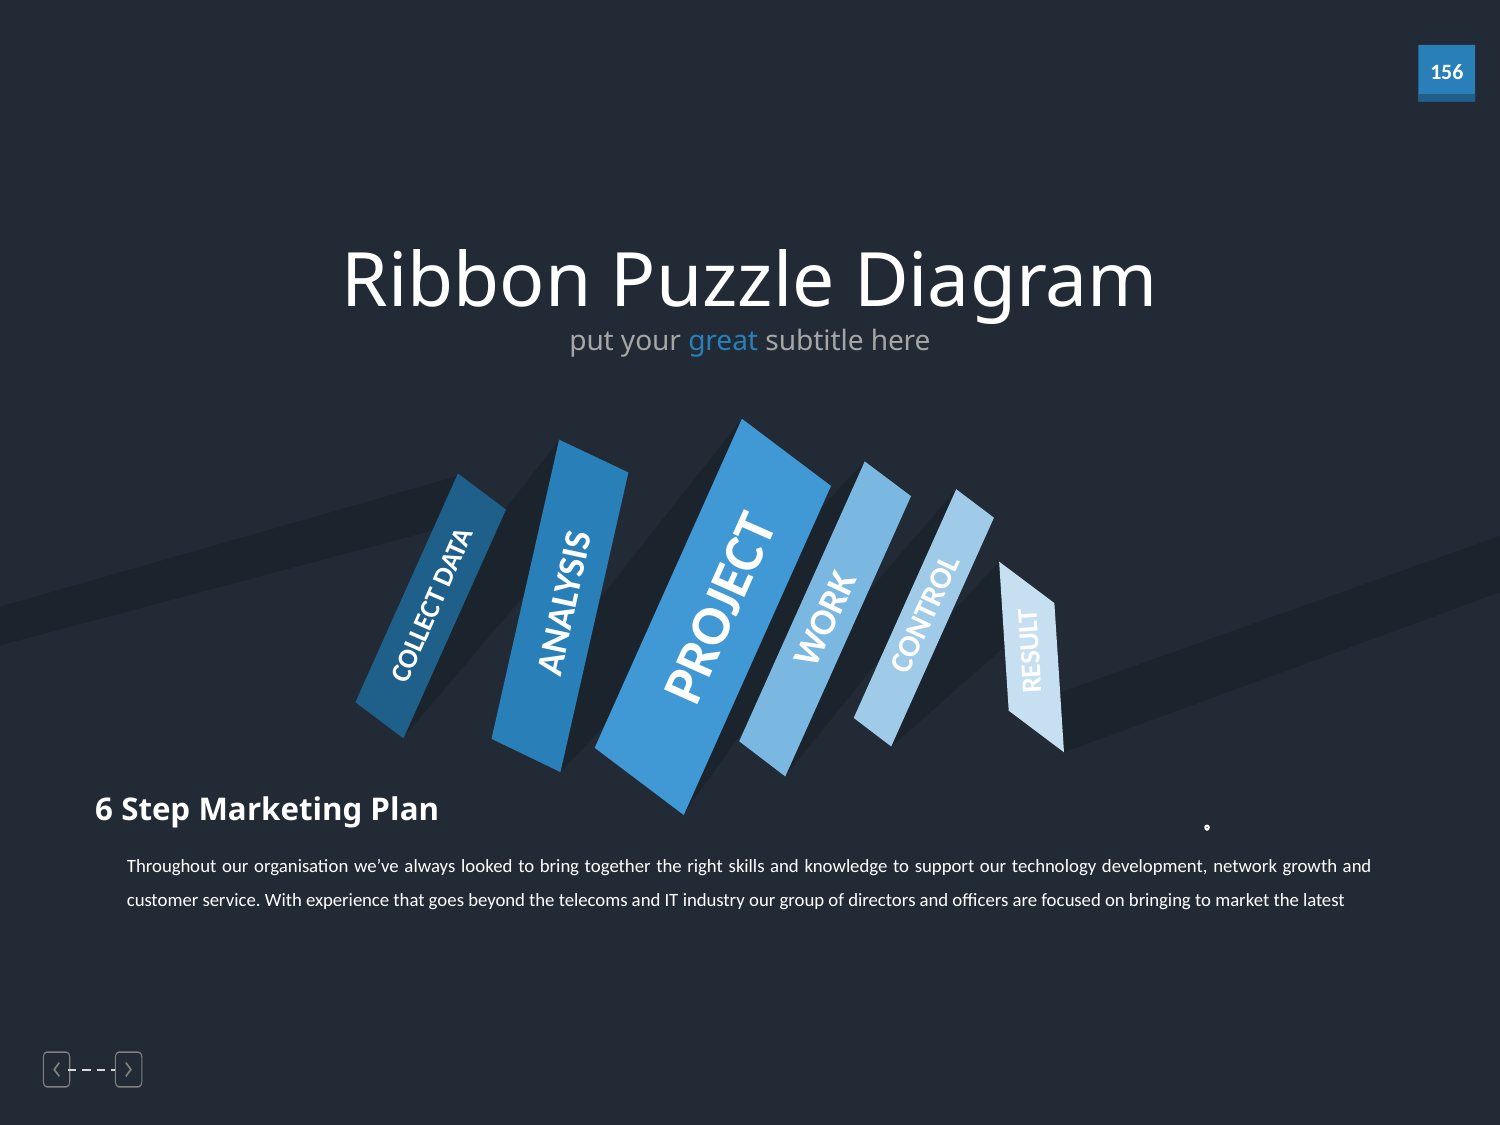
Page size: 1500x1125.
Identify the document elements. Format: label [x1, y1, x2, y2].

text_box [326, 224, 1174, 364]
text_box [0, 418, 1500, 815]
text_box [80, 782, 1386, 918]
text_box [1204, 824, 1210, 831]
